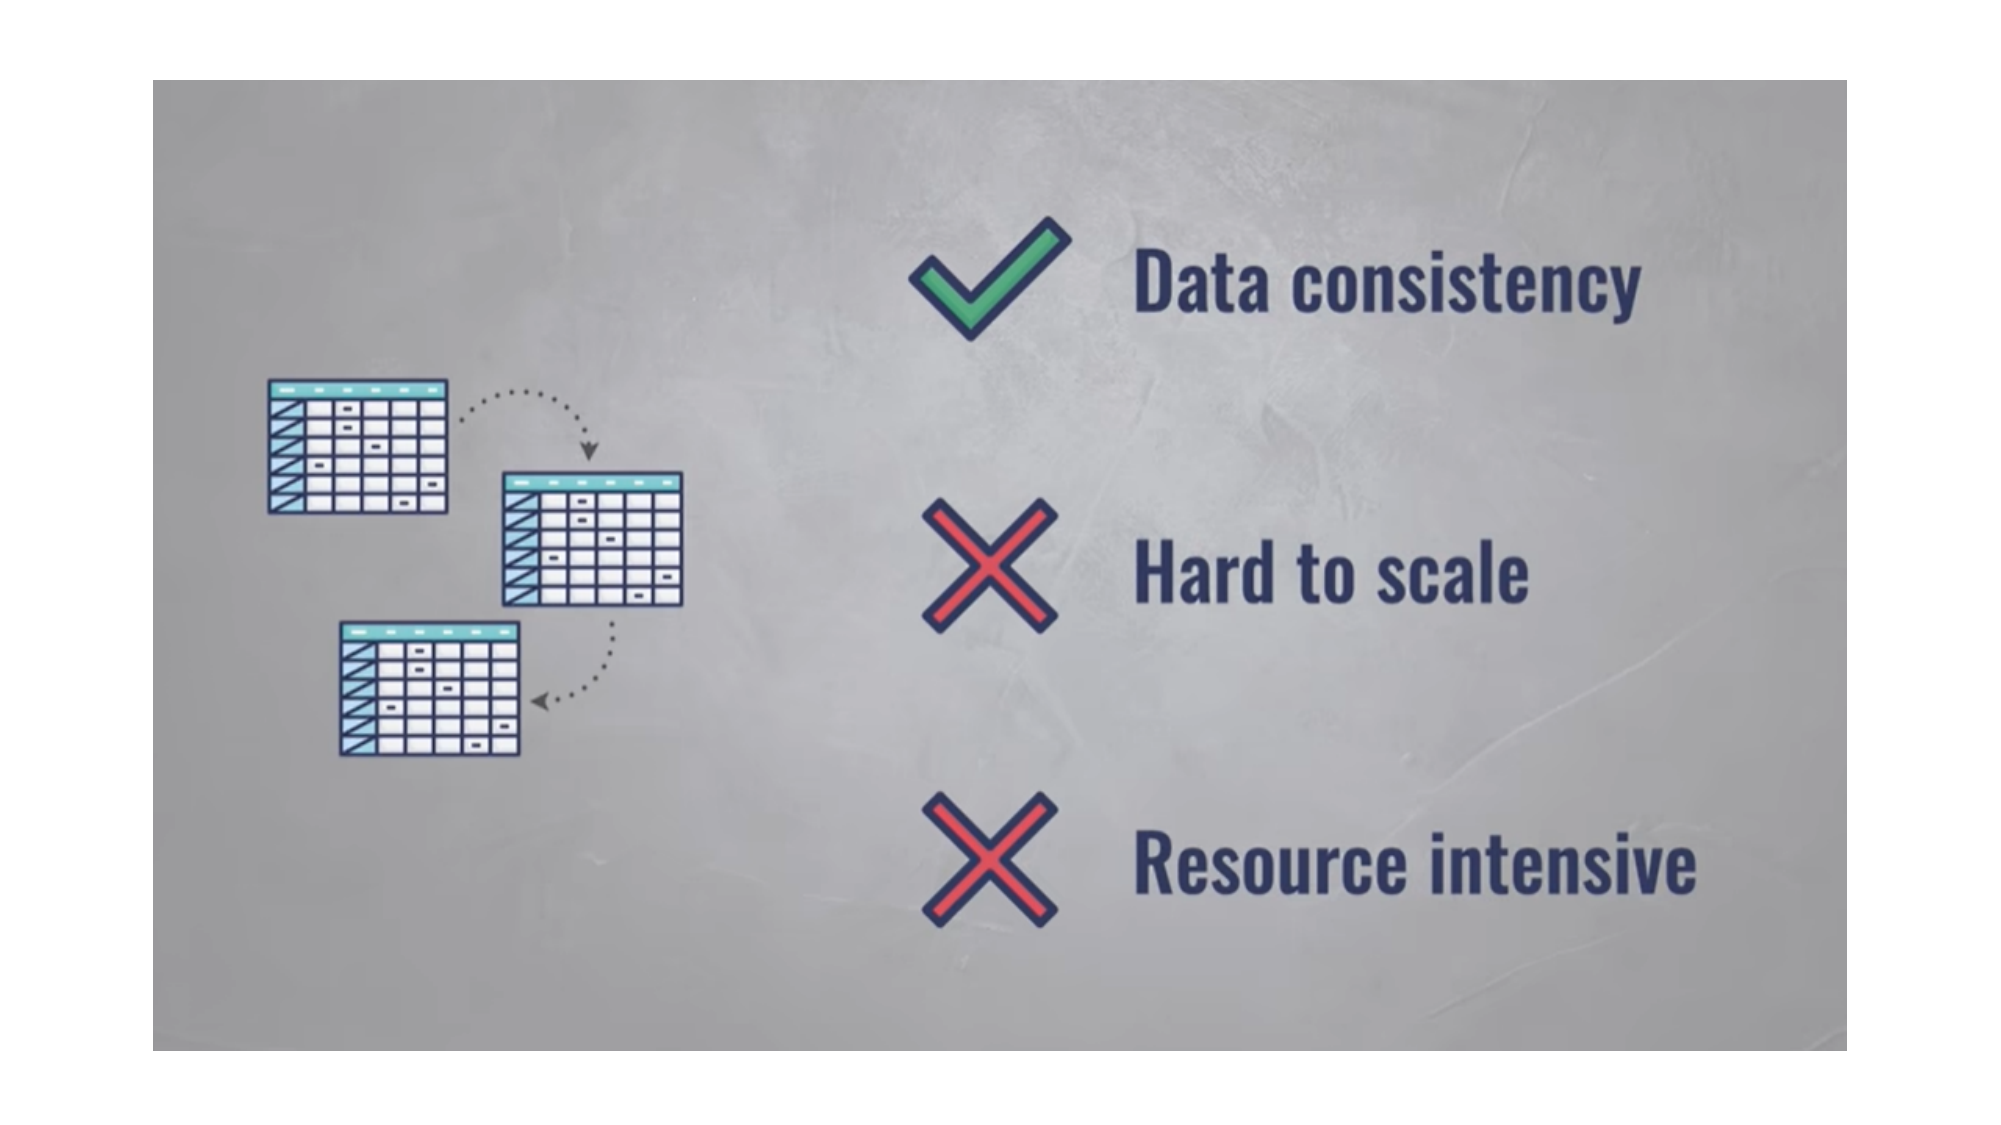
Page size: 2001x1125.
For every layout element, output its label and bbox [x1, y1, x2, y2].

picture [153, 80, 1847, 1051]
